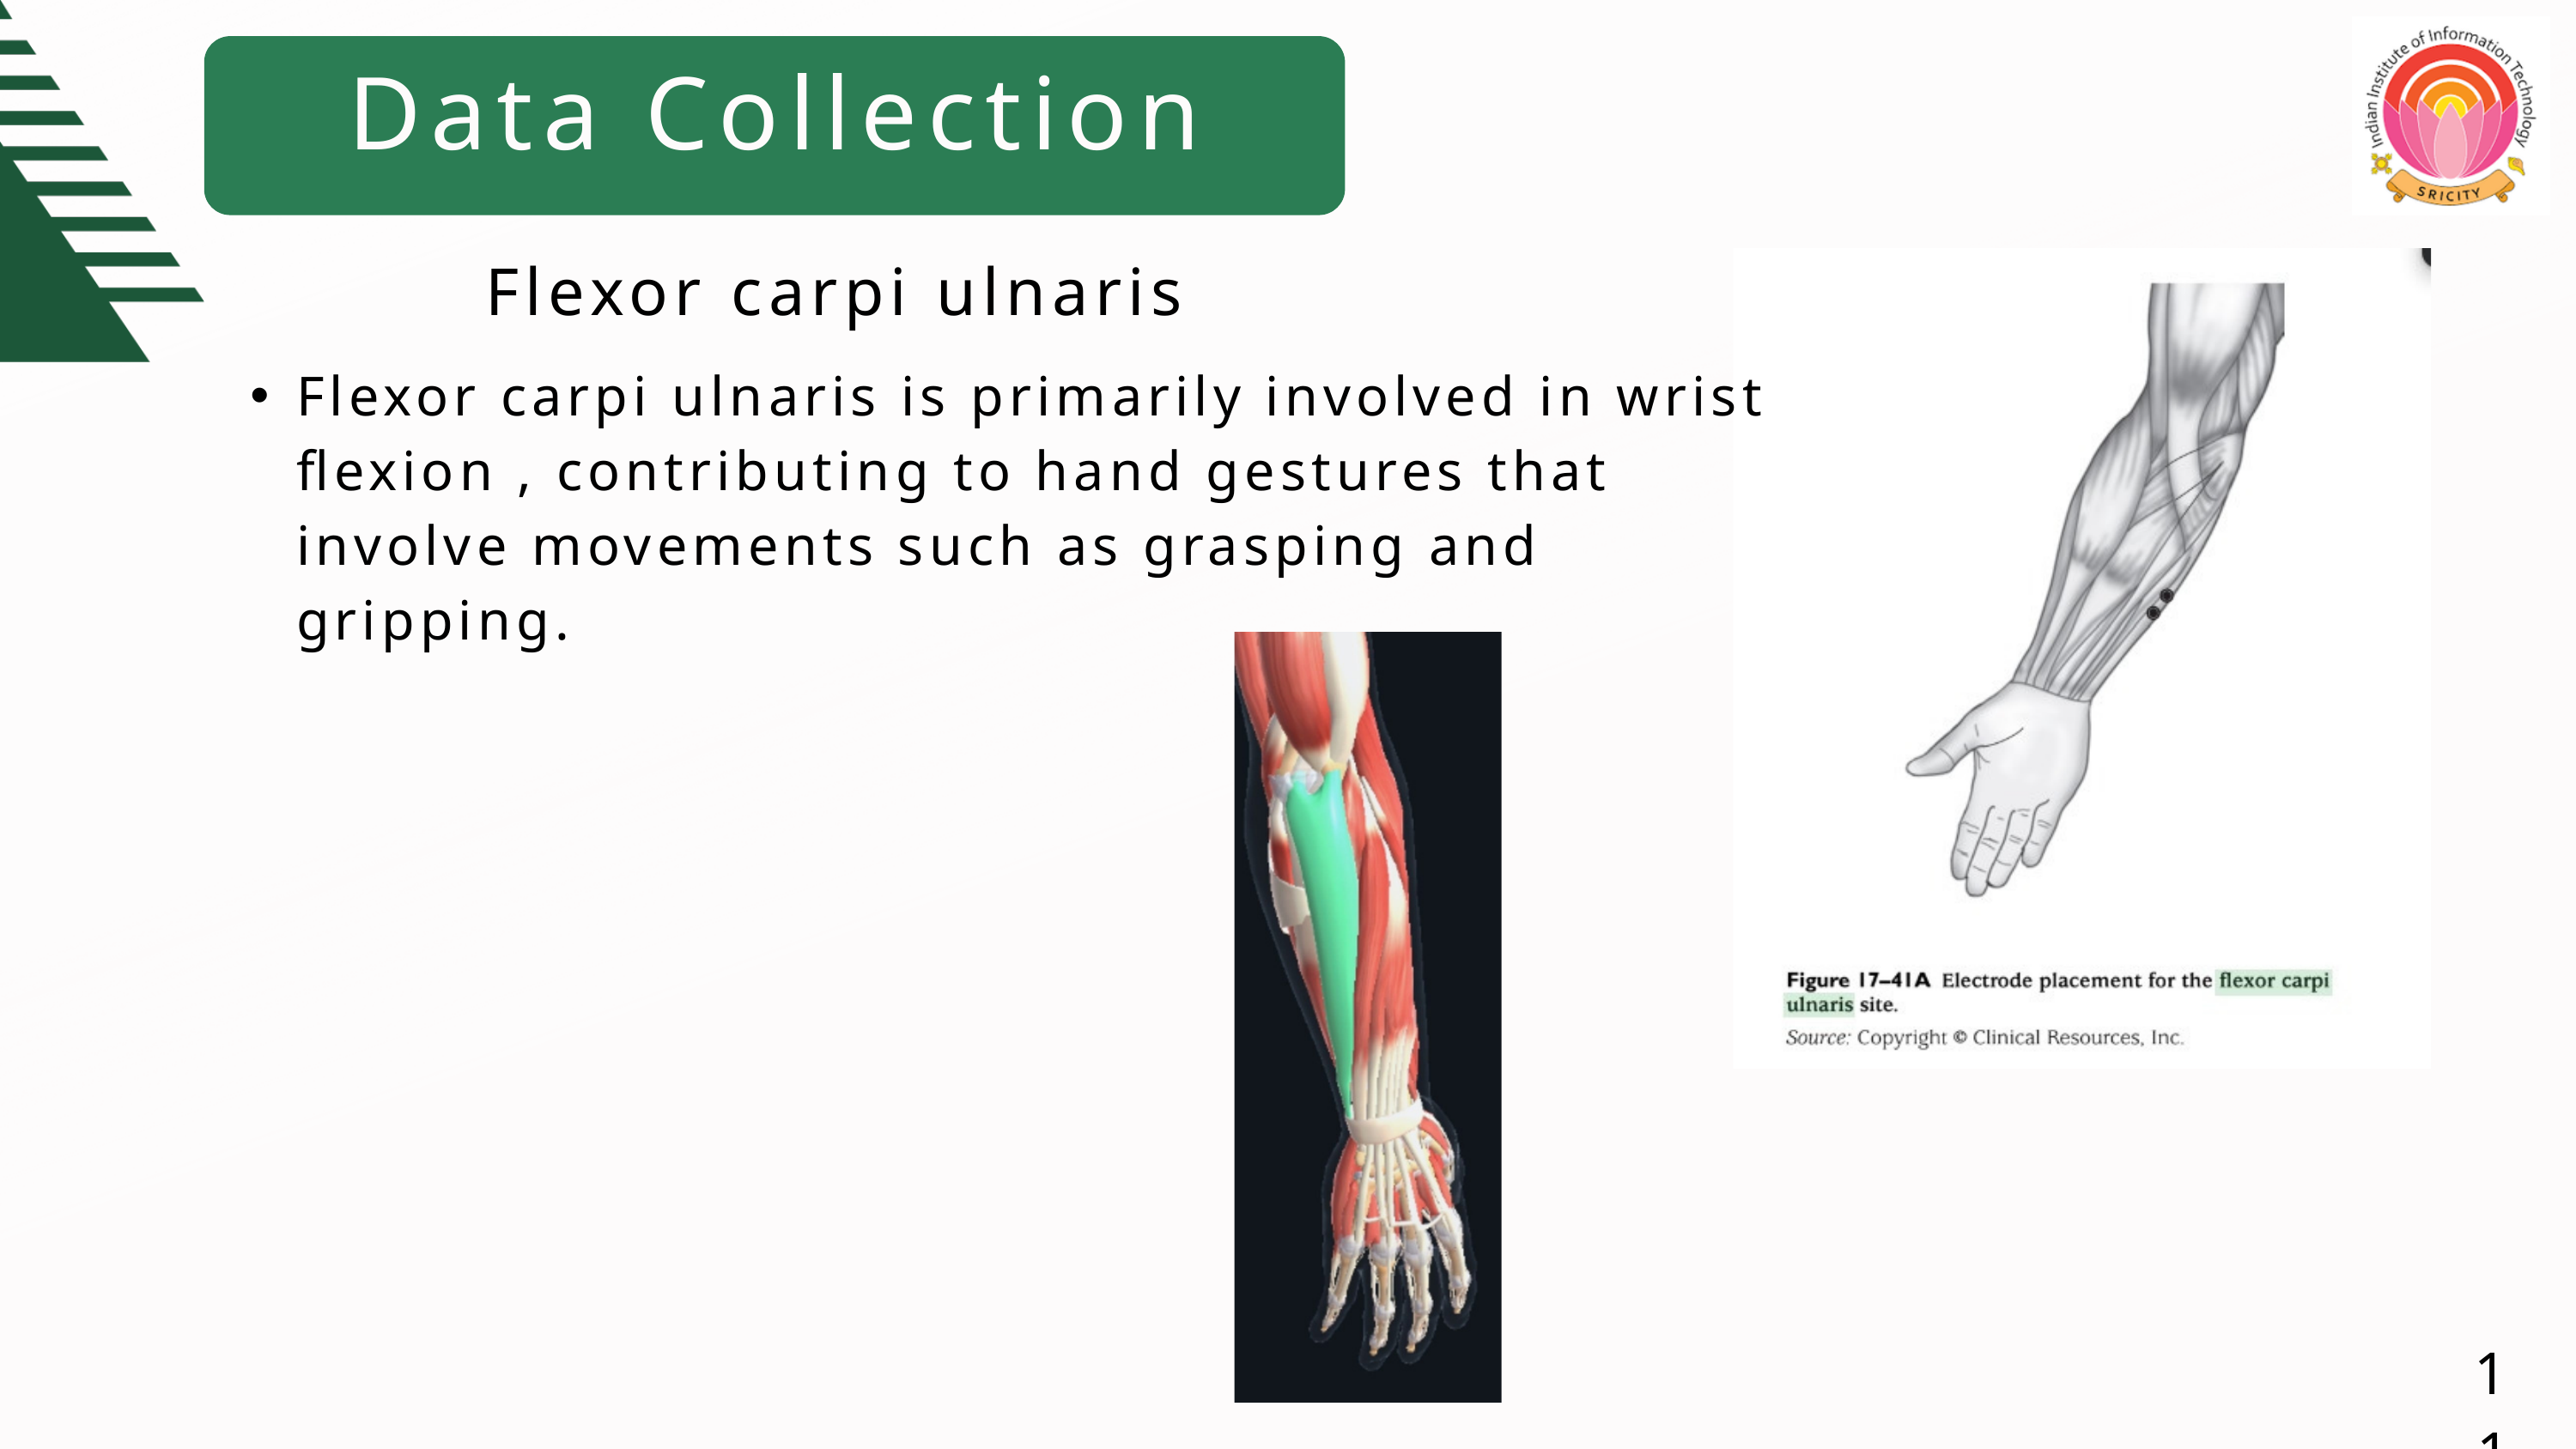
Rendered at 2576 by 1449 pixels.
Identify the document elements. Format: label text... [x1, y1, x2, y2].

text_box [0, 0, 2576, 1449]
text_box Flexor carpi ulnaris is primarily involved in wrist flexion , contributing to hand gestures that involve movements such as grasping and gripping. [204, 352, 1786, 651]
text_box [2351, 16, 2551, 215]
text_box [1234, 651, 1502, 1404]
text_box [0, 0, 204, 362]
text_box [1733, 248, 2432, 1069]
text_box 11 [2462, 1325, 2524, 1449]
text_box Flexor carpi ulnaris [204, 239, 1466, 329]
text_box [204, 35, 1346, 215]
